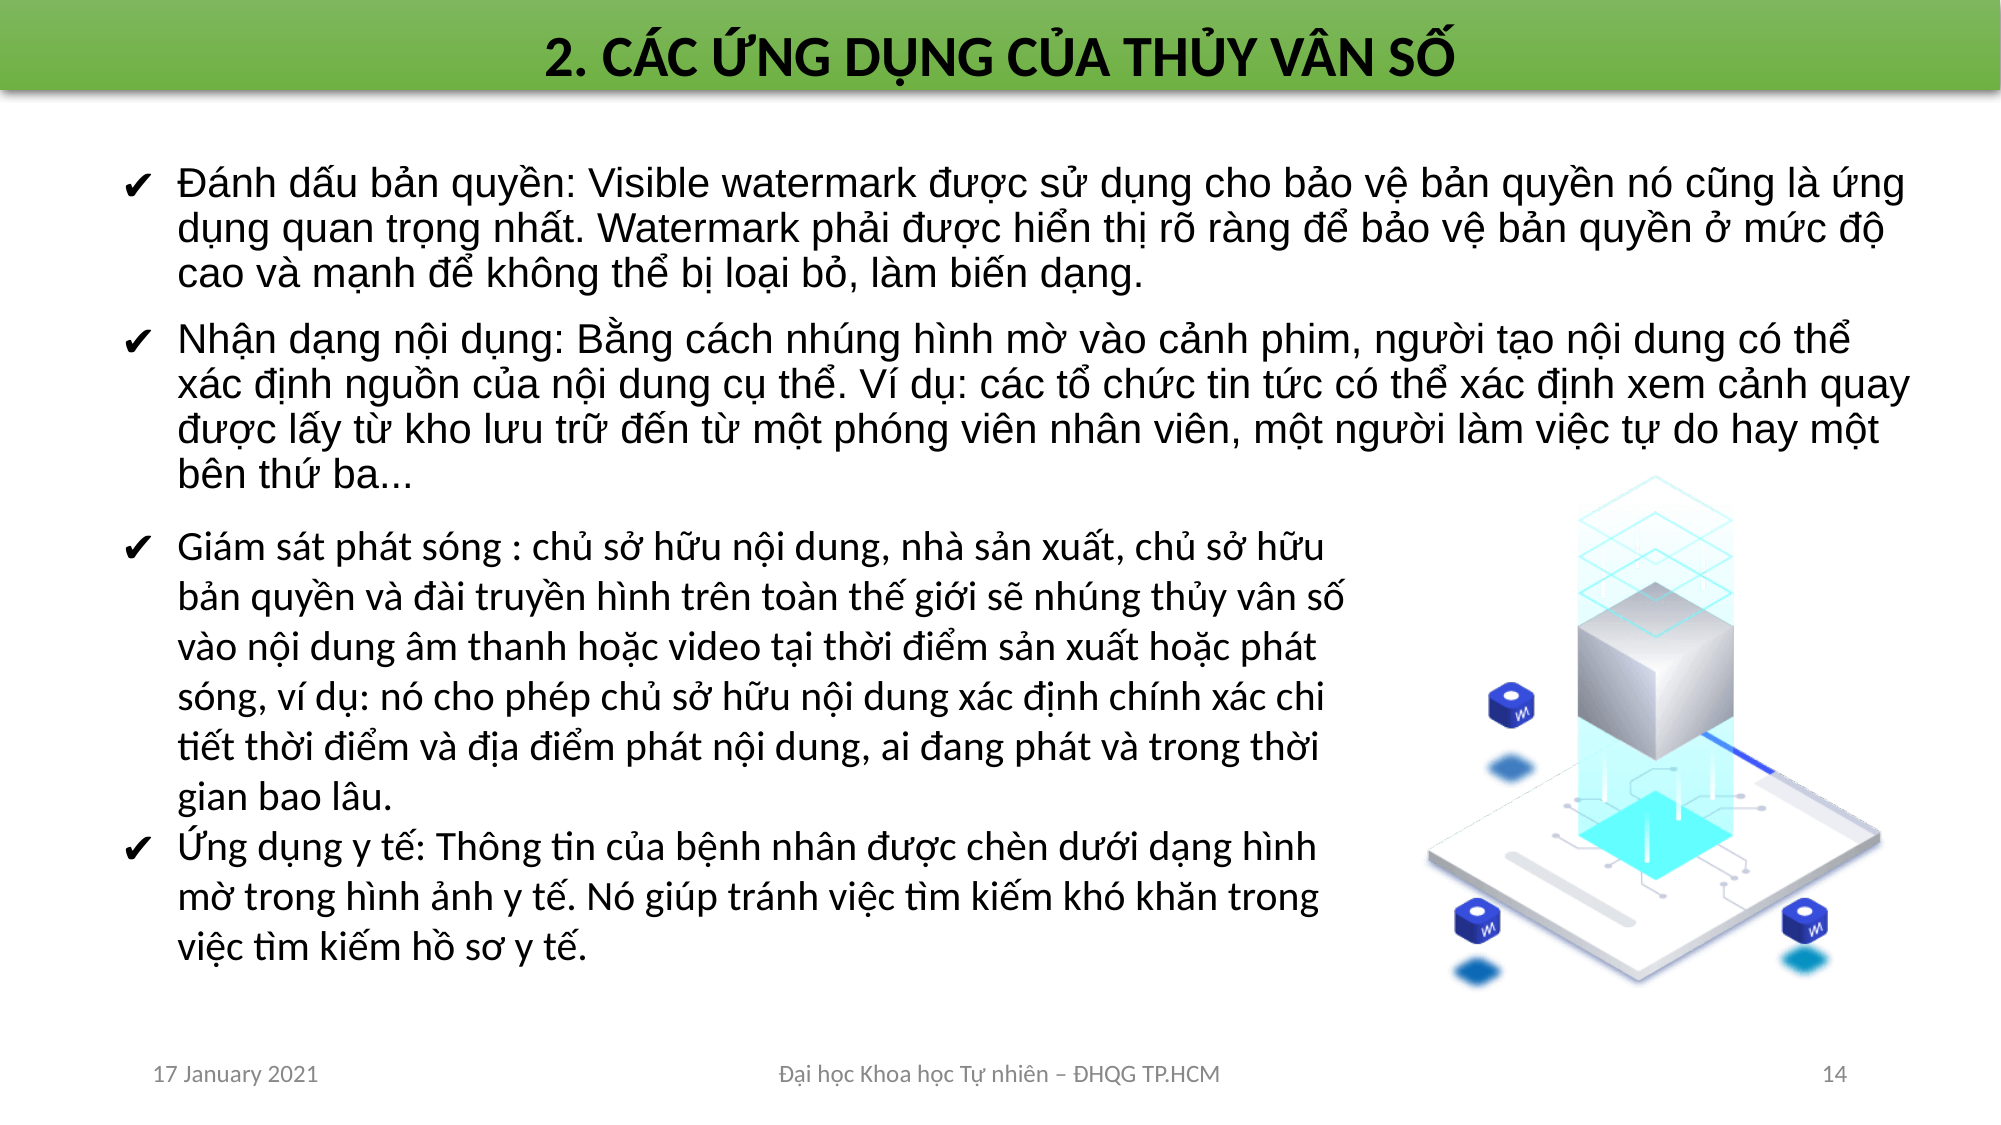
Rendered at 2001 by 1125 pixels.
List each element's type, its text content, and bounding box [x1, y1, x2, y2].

slide_number ‹#› [1412, 1042, 1863, 1103]
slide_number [137, 1042, 588, 1103]
picture [1418, 474, 1891, 996]
text_box Giám sát phát sóng : chủ sở hữu nội dung, nhà sản xuất, chủ sở hữu bản quyền và đài truyền hình trên toàn thế giới sẽ nhúng thủy vân số vào nội dung âm thanh hoặc video tại thời điểm sản xuất hoặc phát sóng, ví dụ: nó cho phép chủ sở hữu nội dung xác định chính xác chi tiết thời điểm và địa điểm phát nội dung, ai đang phát và trong thời gian bao lâu. Ứng dụng y tế: Thông tin của bệnh nhân được chèn dưới dạng hình mờ trong hình ảnh y tế. Nó giúp tránh việc tìm kiếm khó khăn trong việc tìm kiếm hồ sơ y tế. [106, 511, 1379, 1027]
list Đánh dấu bản quyền: Visible watermark được sử dụng cho bảo vệ bản quyền nó cũng là ứng dụng quan trọng nhất. Watermark phải được hiển thị rõ ràng để bảo vệ bản quyền ở mức độ cao và mạnh để không thể bị loại bỏ, làm biến dạng. Nhận dạng nội dụng: Bằng cách nhúng hình mờ vào cảnh phim, người tạo nội dung có thể xác định nguồn của nội dung cụ thể. Ví dụ: các tổ chức tin tức có thể xác định xem cảnh quay được lấy từ kho lưu trữ đến từ một phóng viên nhân viên, một người làm việc tự do hay một bên thứ ba... [106, 154, 1931, 514]
title 2. CÁC ỨNG DỤNG CỦA THỦY VÂN SỐ [0, 0, 2000, 90]
footer Đại học Khoa học Tự nhiên – ĐHQG TP.HCM [662, 1042, 1338, 1103]
